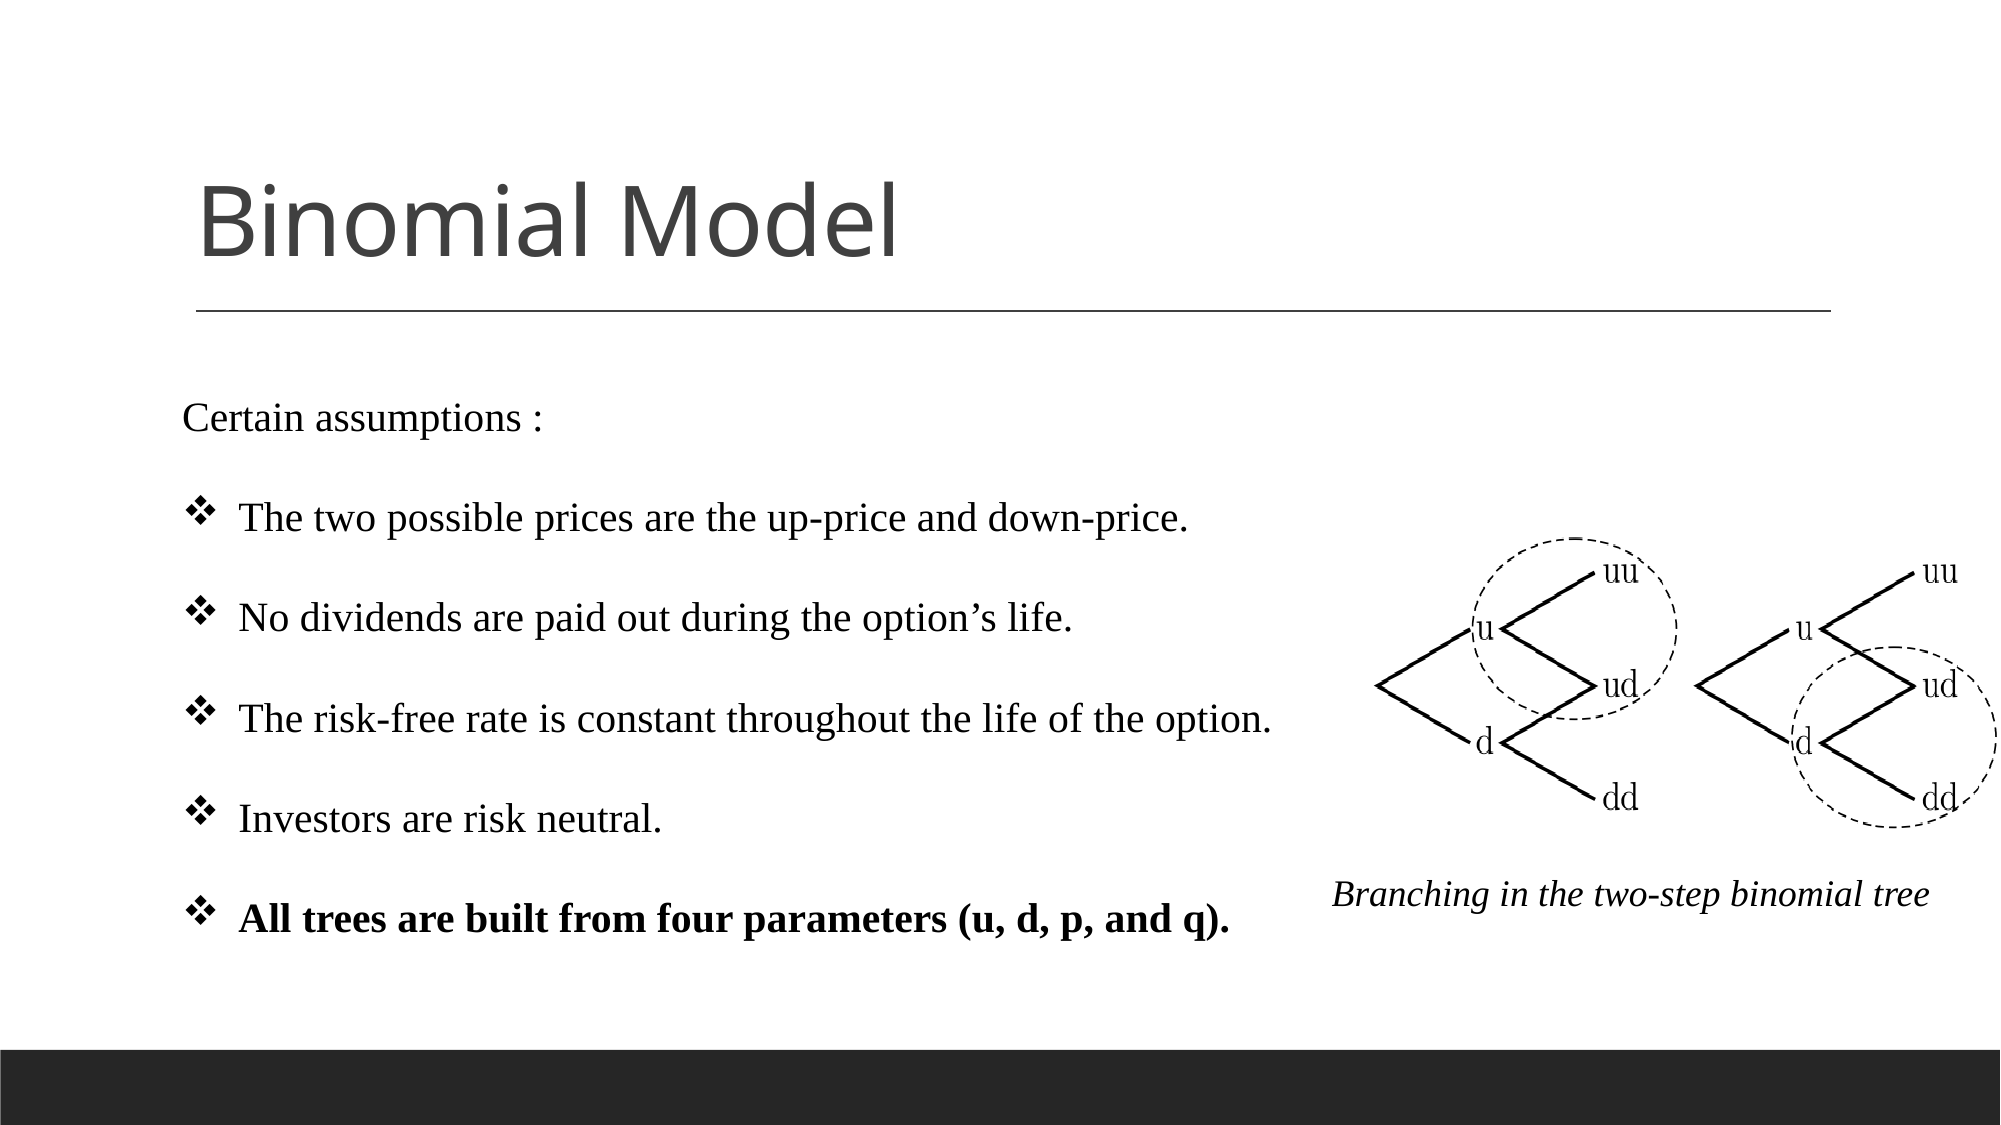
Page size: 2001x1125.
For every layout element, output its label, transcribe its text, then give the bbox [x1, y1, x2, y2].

text_box Branching in the two-step binomial tree [1316, 867, 2000, 921]
title Binomial Model [180, 47, 1830, 285]
text_box Certain assumptions : The two possible prices are the up-price and down-price. No dividends are paid out during the option’s life. The risk-free rate is constant throughout the life of the option. Investors are risk neutral. All trees are built from four parameters (u, d, p, and q). [167, 382, 1317, 998]
picture [1302, 489, 2000, 859]
